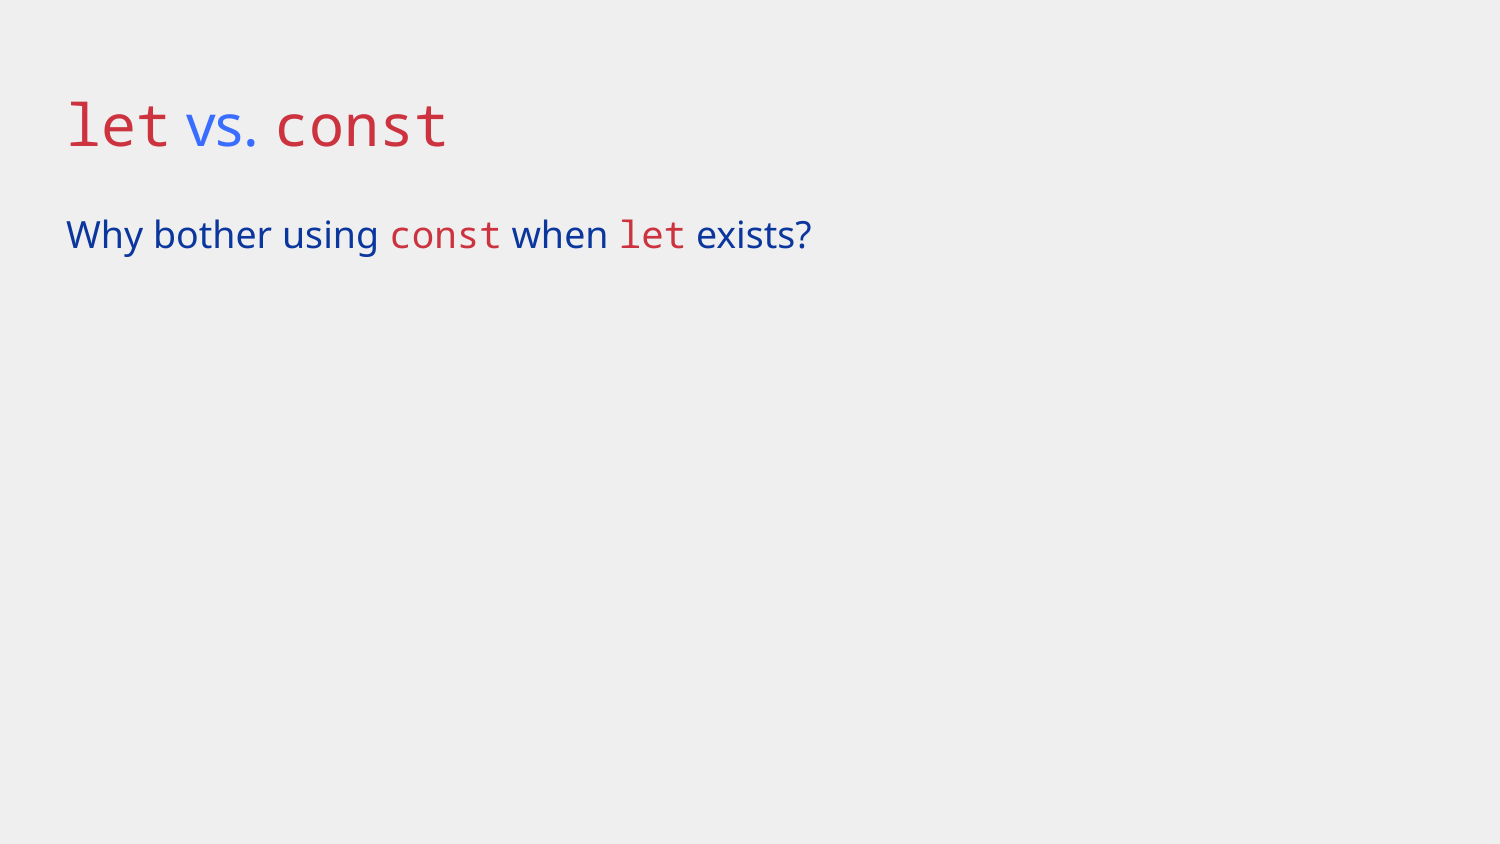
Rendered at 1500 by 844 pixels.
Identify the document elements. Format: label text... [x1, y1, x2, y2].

title let vs. const [51, 72, 1449, 167]
list Why bother using const when let exists? [51, 189, 1474, 750]
